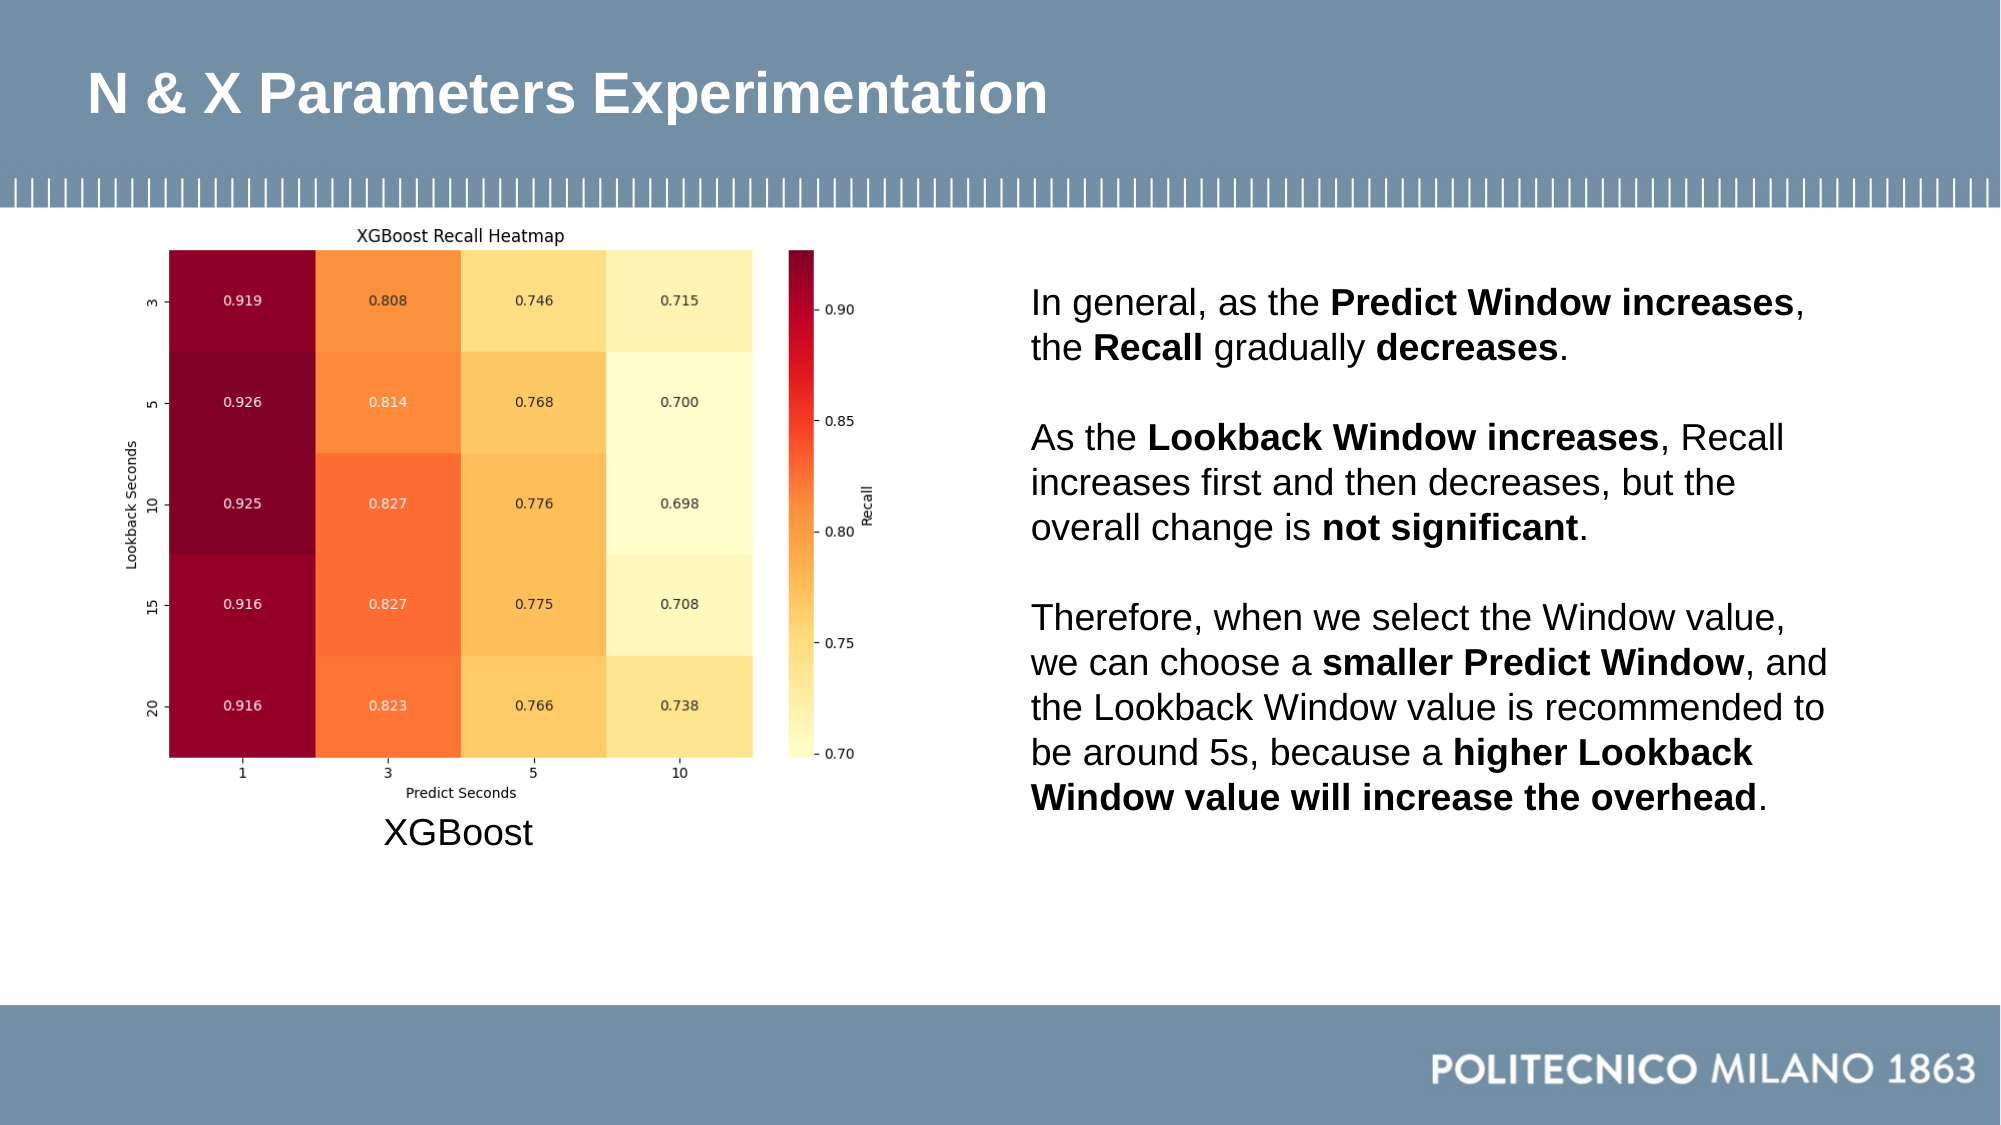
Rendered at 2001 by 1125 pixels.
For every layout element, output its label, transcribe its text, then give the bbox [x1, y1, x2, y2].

text_box XGBoost [368, 816, 549, 861]
picture [0, 0, 2001, 1125]
title N & X Parameters Experimentation [72, 22, 1920, 167]
text_box In general, as the Predict Window increases, the Recall gradually decreases. As the Lookback Window increases, Recall increases first and then decreases, but the overall change is not significant. Therefore, when we select the Window value, we can choose a smaller Predict Window, and the Lookback Window value is recommended to be around 5s, because a higher Lookback Window value will increase the overhead. [1015, 270, 1856, 826]
